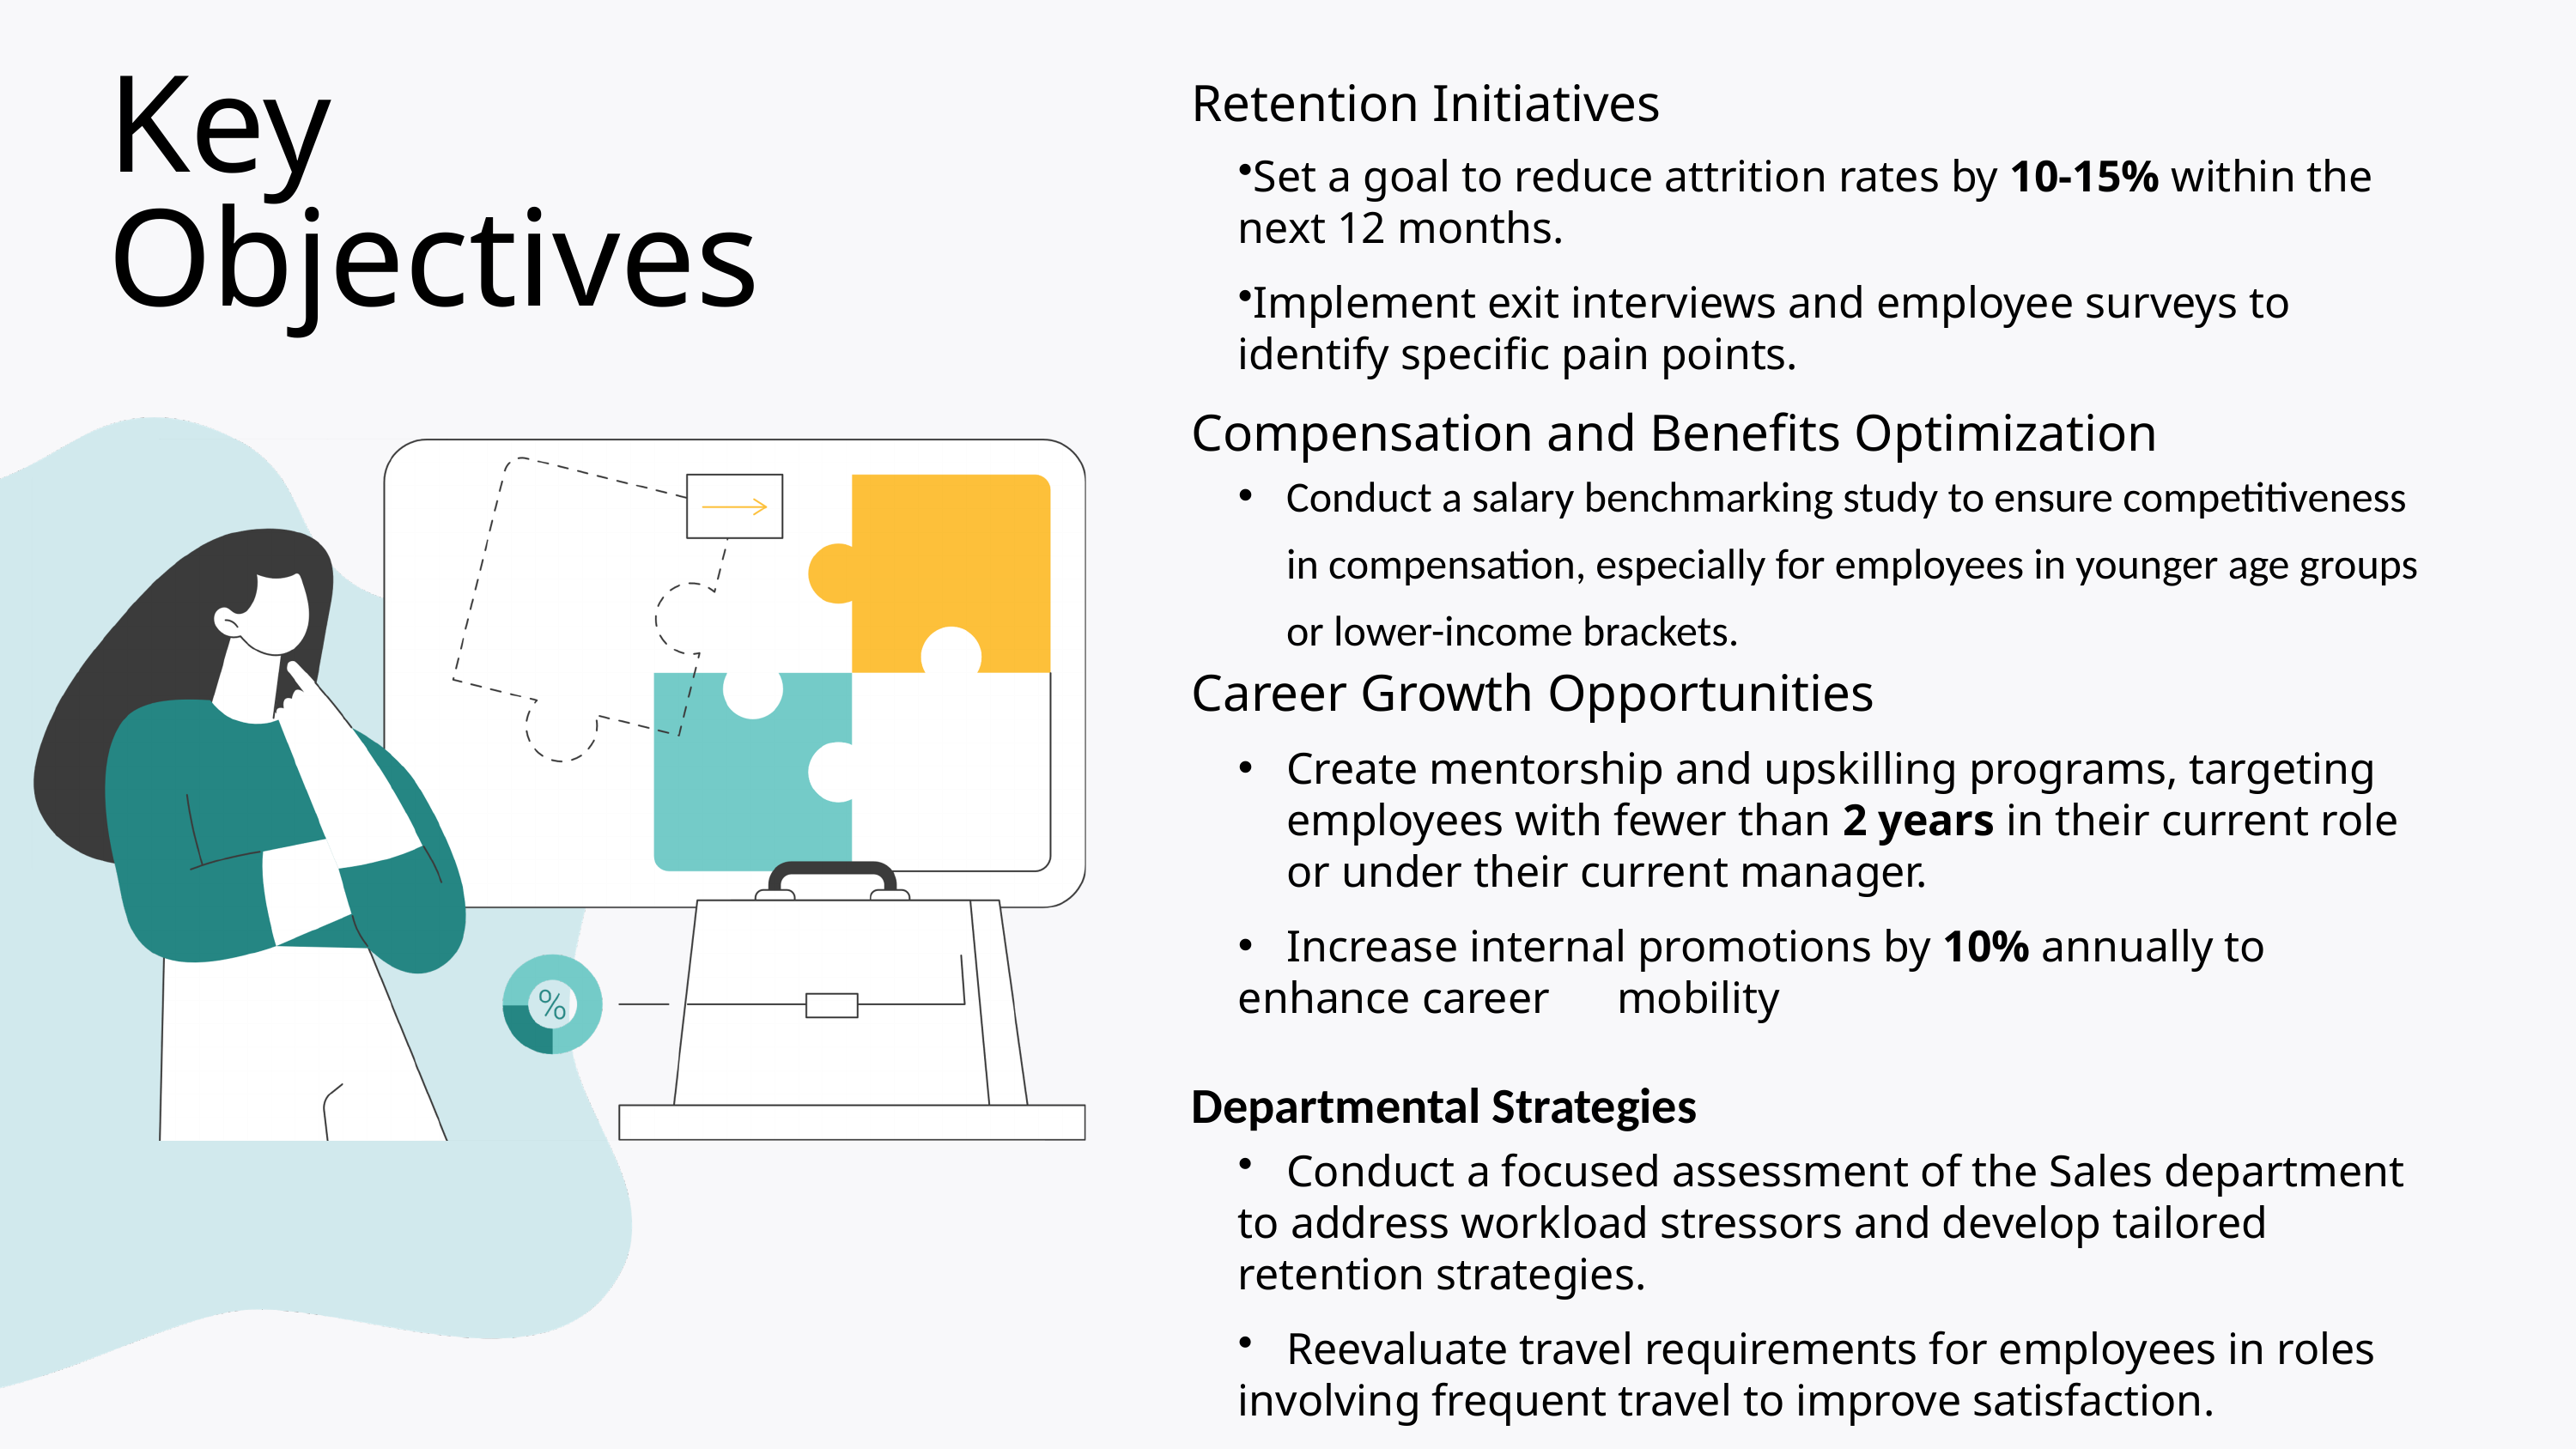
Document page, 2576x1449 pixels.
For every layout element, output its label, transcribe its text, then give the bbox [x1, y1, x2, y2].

text_box Conduct a focused assessment of the Sales department to address workload stressors and develop tailored retention strategies. Reevaluate travel requirements for employees in roles involving frequent travel to improve satisfaction. [1237, 1091, 2432, 1449]
text_box Departmental Strategies [1191, 1066, 2385, 1134]
text_box Conduct a salary benchmarking study to ensure competitiveness in compensation, especially for employees in younger age groups or lower-income brackets. [1237, 453, 2432, 654]
text_box Career Growth Opportunities [1191, 654, 2385, 722]
text_box Create mentorship and upskilling programs, targeting employees with fewer than 2 years in their current role or under their current manager. Increase internal promotions by 10% annually to enhance career mobility [1237, 741, 2432, 1022]
text_box Compensation and Benefits Optimization [1191, 394, 2385, 462]
text_box Retention Initiatives [1191, 64, 2385, 132]
text_box [32, 439, 1086, 1141]
text_box Set a goal to reduce attrition rates by 10-15% within the next 12 months. Implement exit interviews and employee surveys to identify specific pain points. [1237, 149, 2432, 379]
text_box Key Objectives [107, 64, 1123, 333]
text_box [0, 409, 659, 1449]
